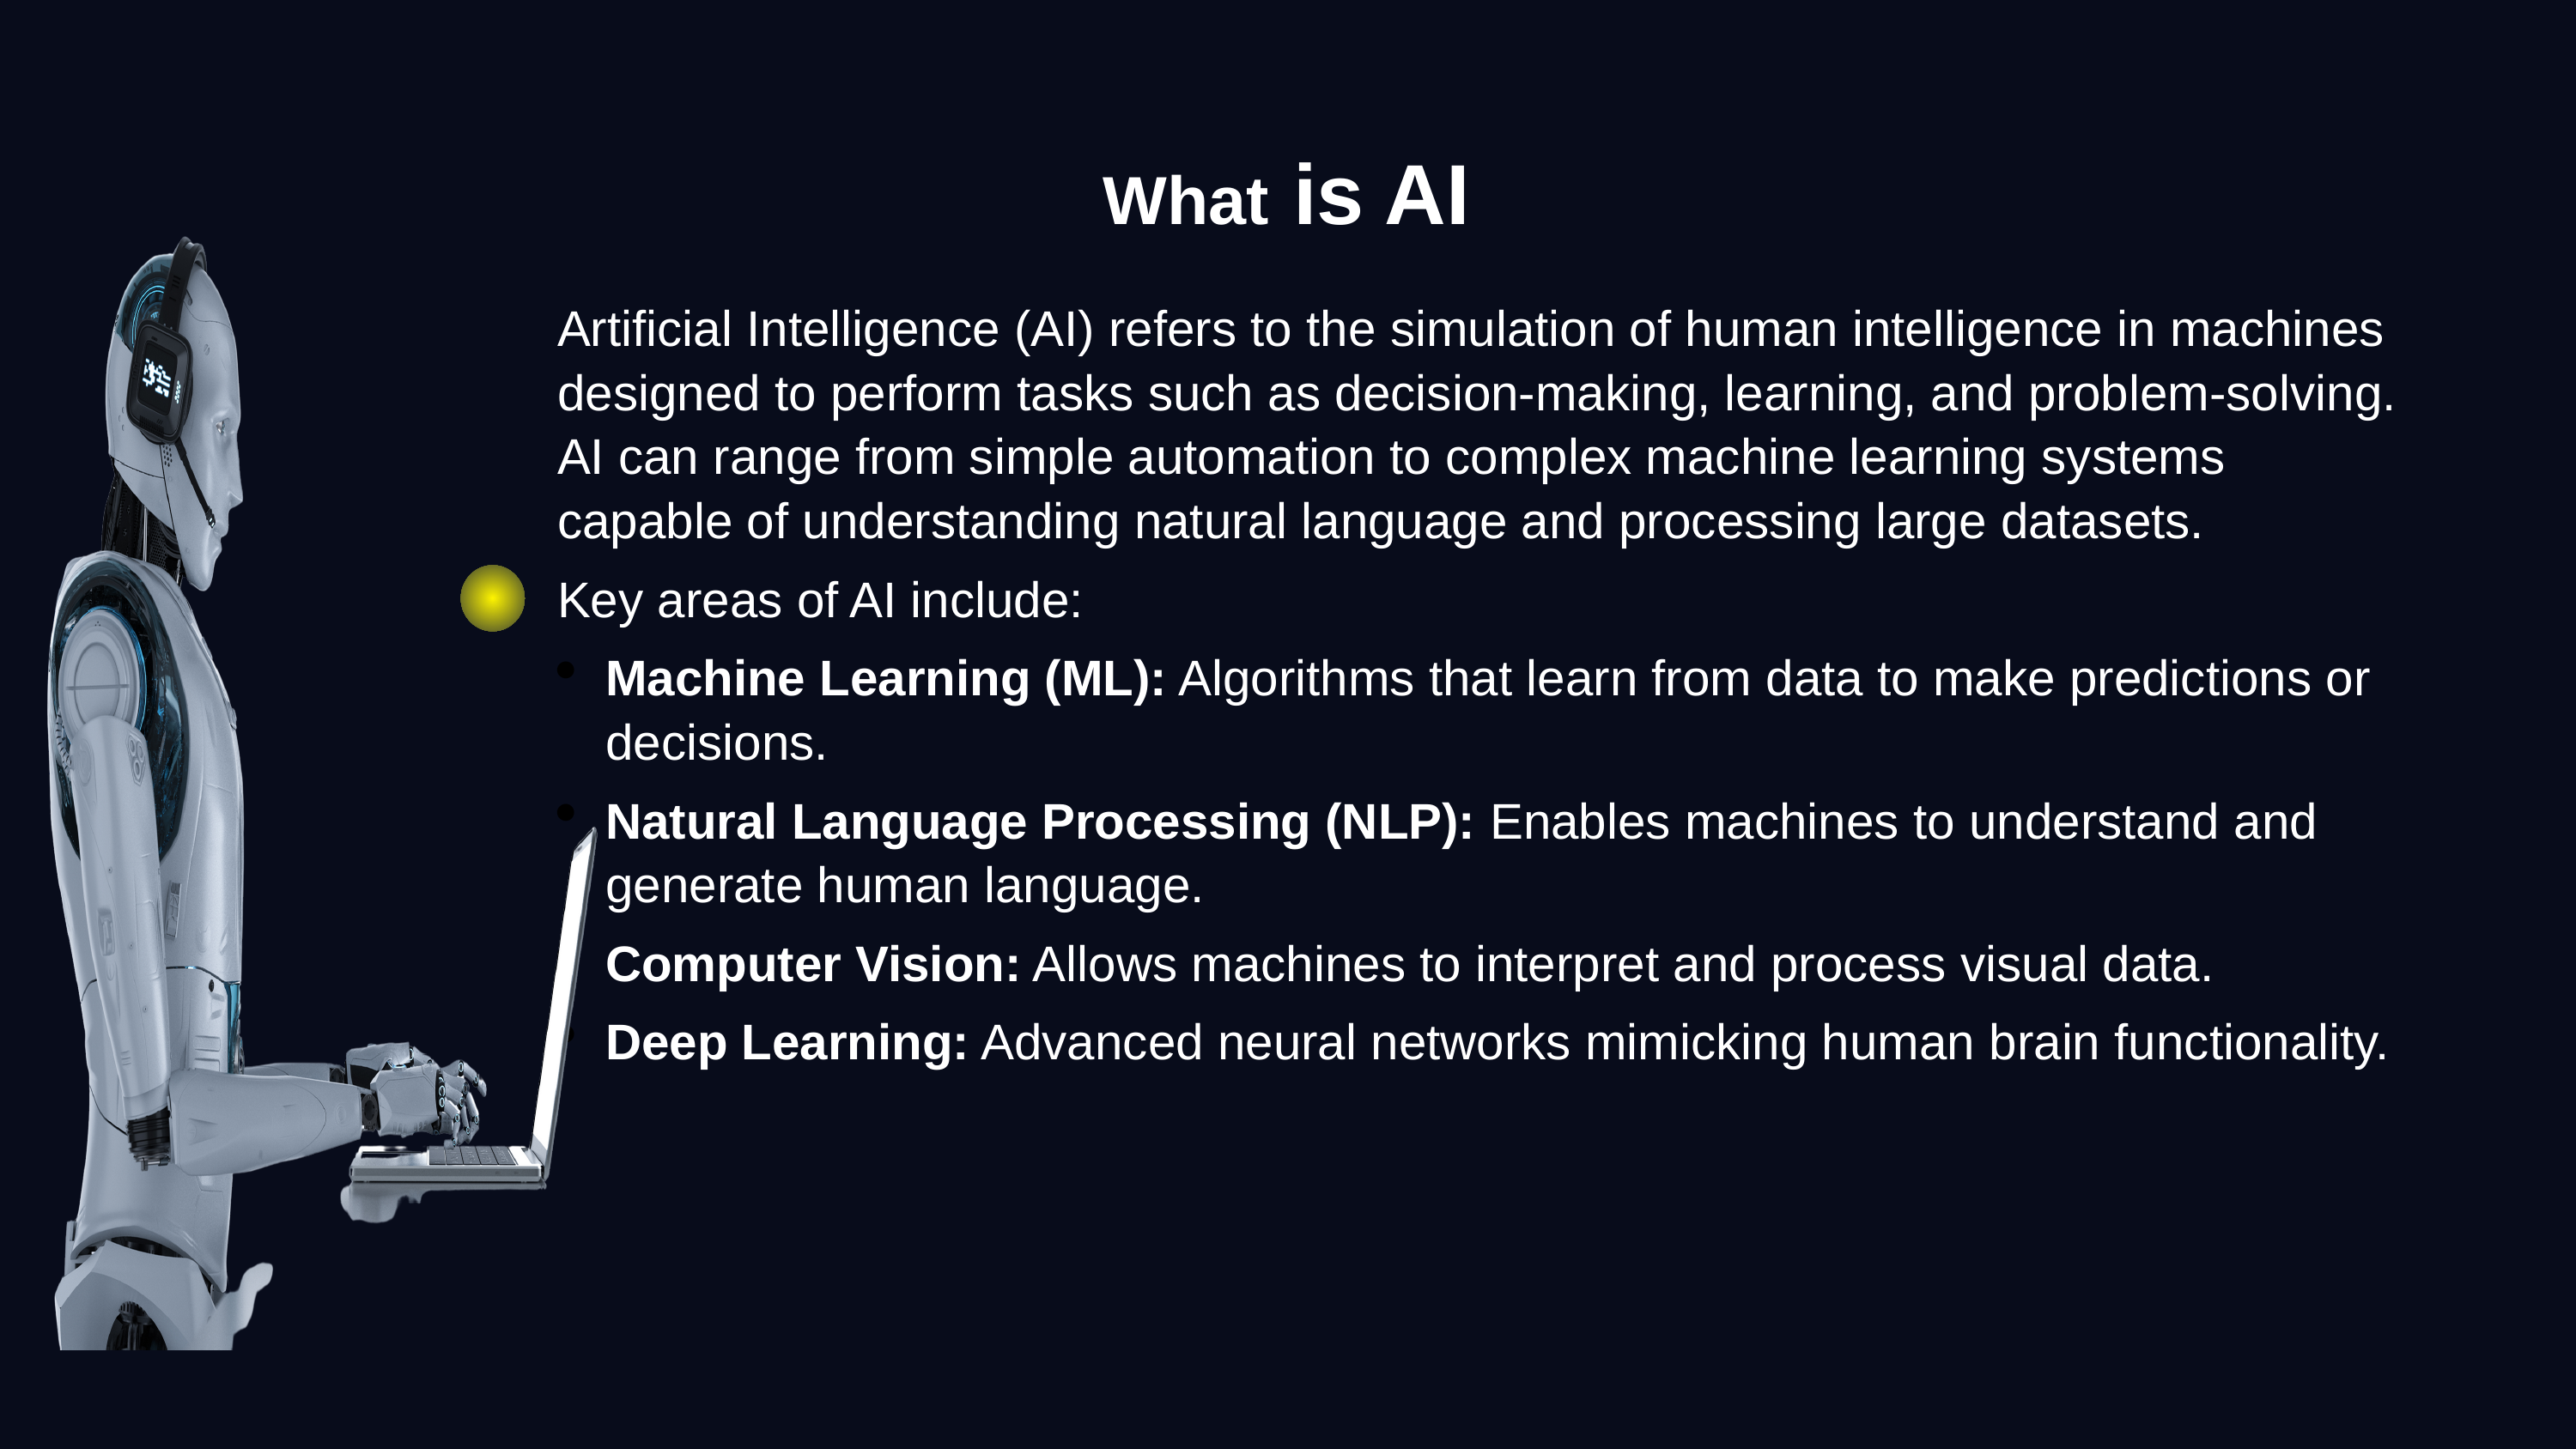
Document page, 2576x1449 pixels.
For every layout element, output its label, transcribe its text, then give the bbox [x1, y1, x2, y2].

text_box [1462, 997, 2322, 1040]
text_box [0, 168, 771, 1350]
text_box Artificial Intelligence (AI) refers to the simulation of human intelligence in machines designed to perform tasks such as decision-making, learning, and problem-solving. AI can range from simple automation to complex machine learning systems capable of understanding natural language and processing large datasets. Key areas of AI include: Machine Learning (ML): Algorithms that learn from data to make predictions or decisions. Natural Language Processing (NLP): Enables machines to understand and generate human language. Computer Vision: Allows machines to interpret and process visual data. Deep Learning: Advanced neural networks mimicking human brain functionality. [771, 292, 2408, 1169]
text_box What is AI [534, 98, 2039, 241]
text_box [460, 565, 526, 632]
